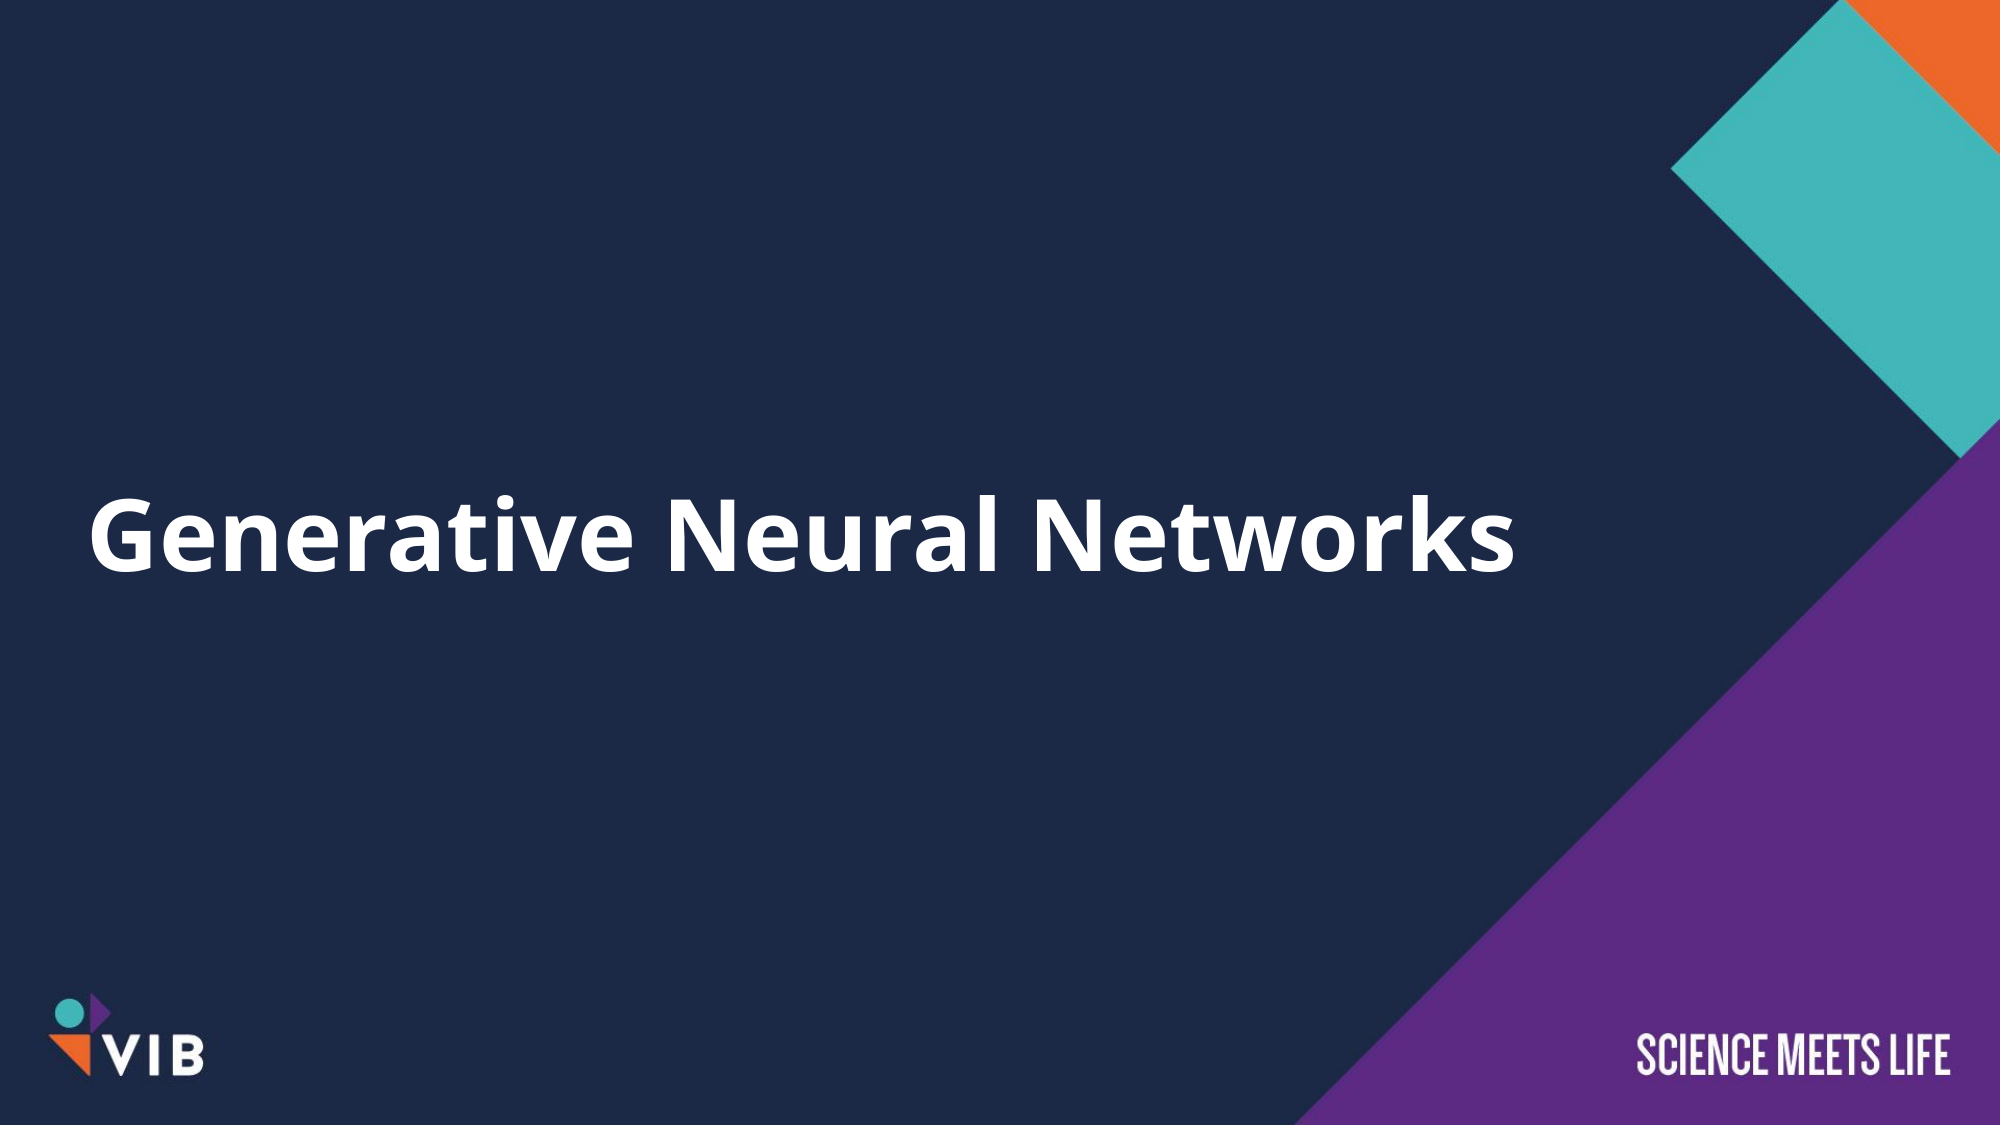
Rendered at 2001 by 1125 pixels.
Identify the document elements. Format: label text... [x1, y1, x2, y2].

picture [0, 0, 2000, 1125]
title Generative Neural Networks [71, 209, 1617, 602]
